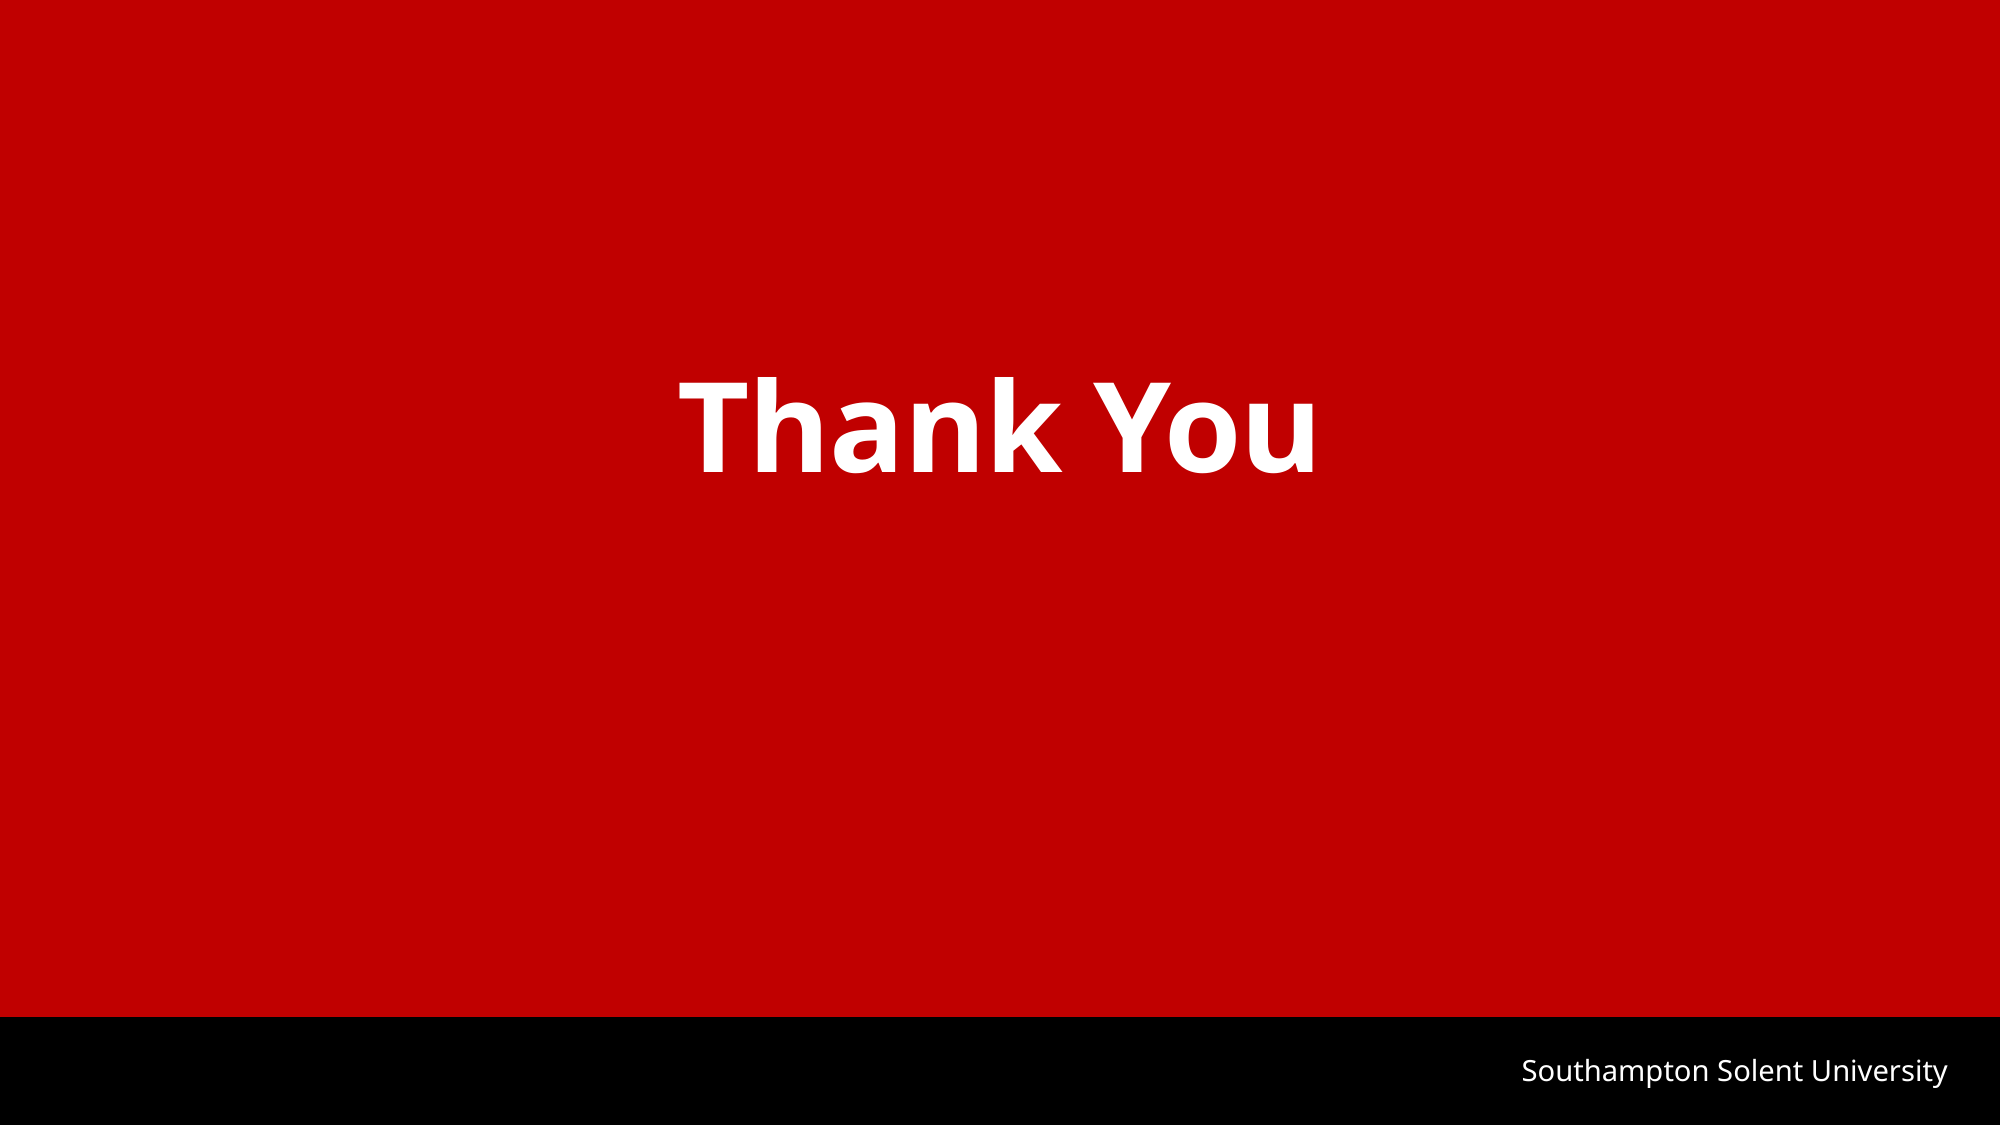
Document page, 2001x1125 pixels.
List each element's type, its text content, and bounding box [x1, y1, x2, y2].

title Thank You [439, 382, 1561, 617]
